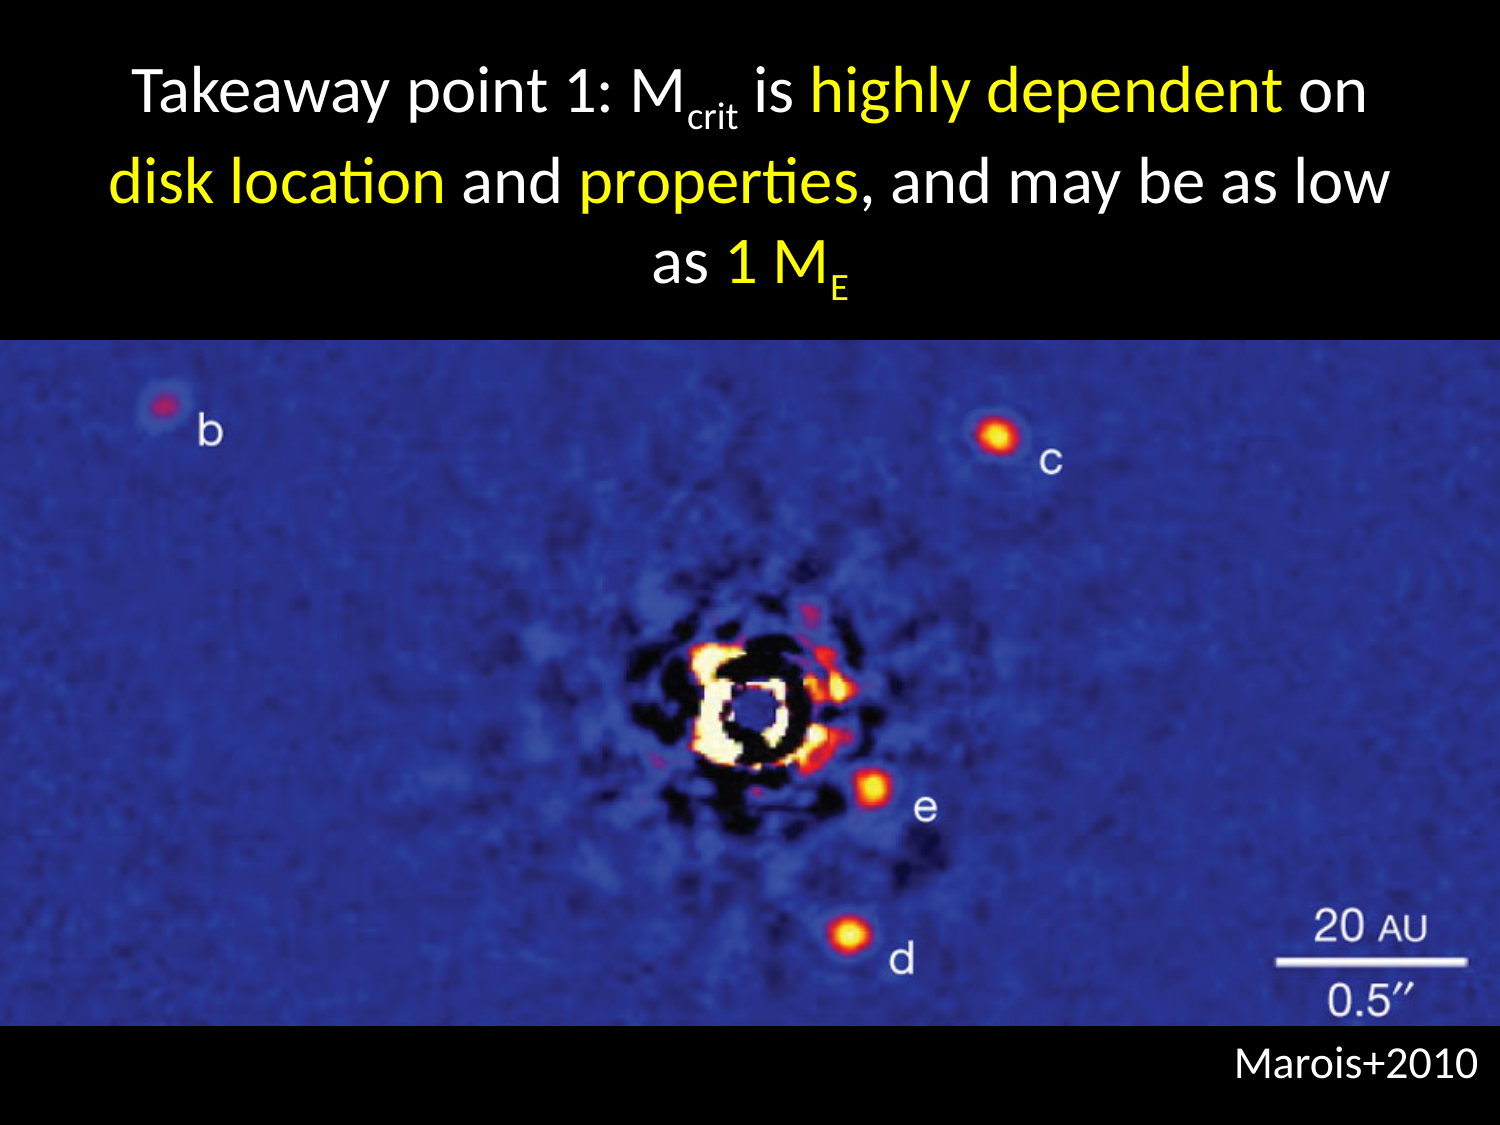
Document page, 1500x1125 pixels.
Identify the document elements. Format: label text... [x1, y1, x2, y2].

text_box Marois+2010 [1219, 1033, 1500, 1096]
picture [0, 340, 1500, 1027]
list Takeaway point 1: Mcrit is highly dependent on disk location and properties, and may be as low as 1 ME [75, 38, 1425, 339]
